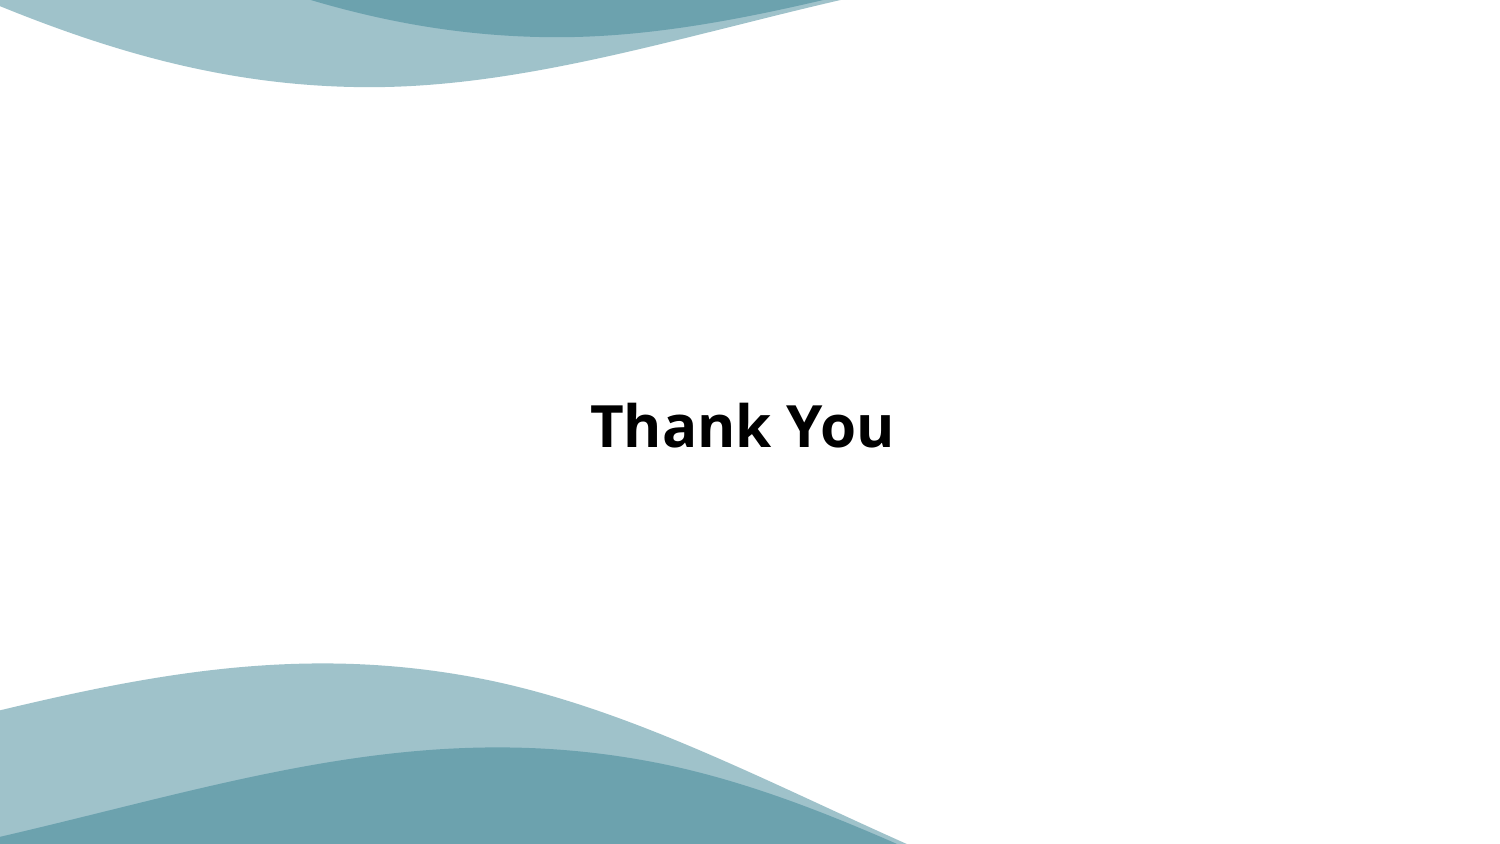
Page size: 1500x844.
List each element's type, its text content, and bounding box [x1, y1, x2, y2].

title Thank You [539, 373, 961, 470]
